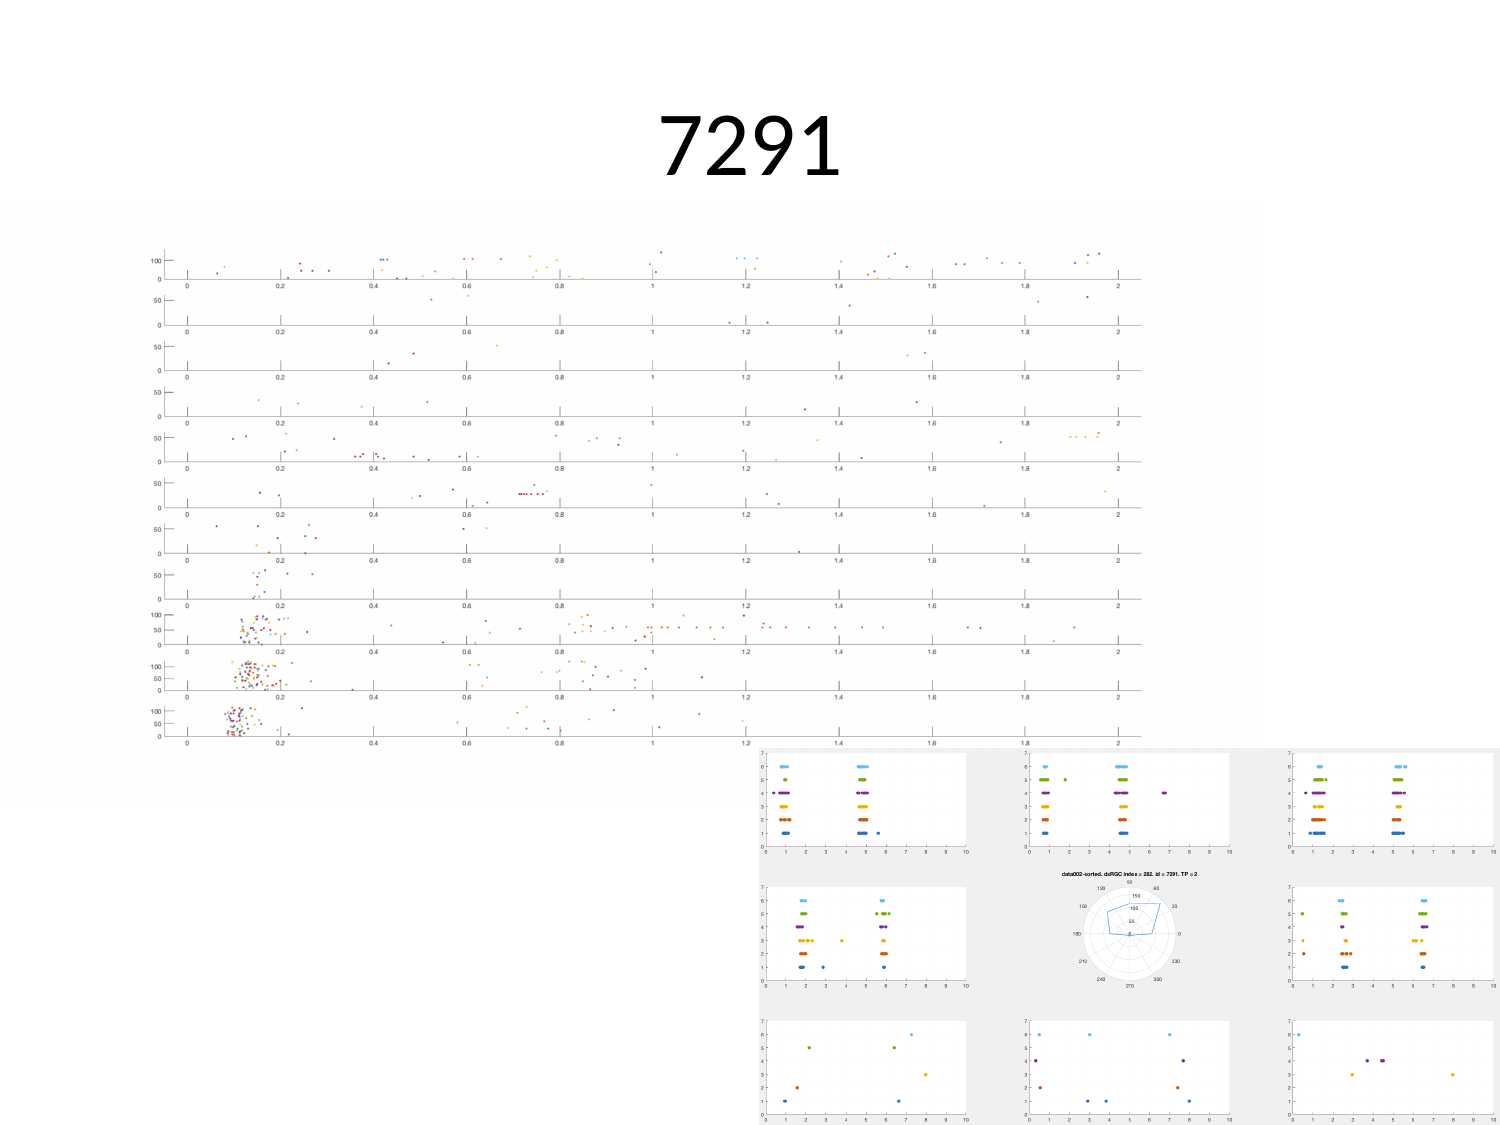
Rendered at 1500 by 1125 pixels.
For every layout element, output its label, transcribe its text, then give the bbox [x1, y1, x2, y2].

picture [0, 203, 1500, 1125]
title 7291 [75, 45, 1425, 233]
